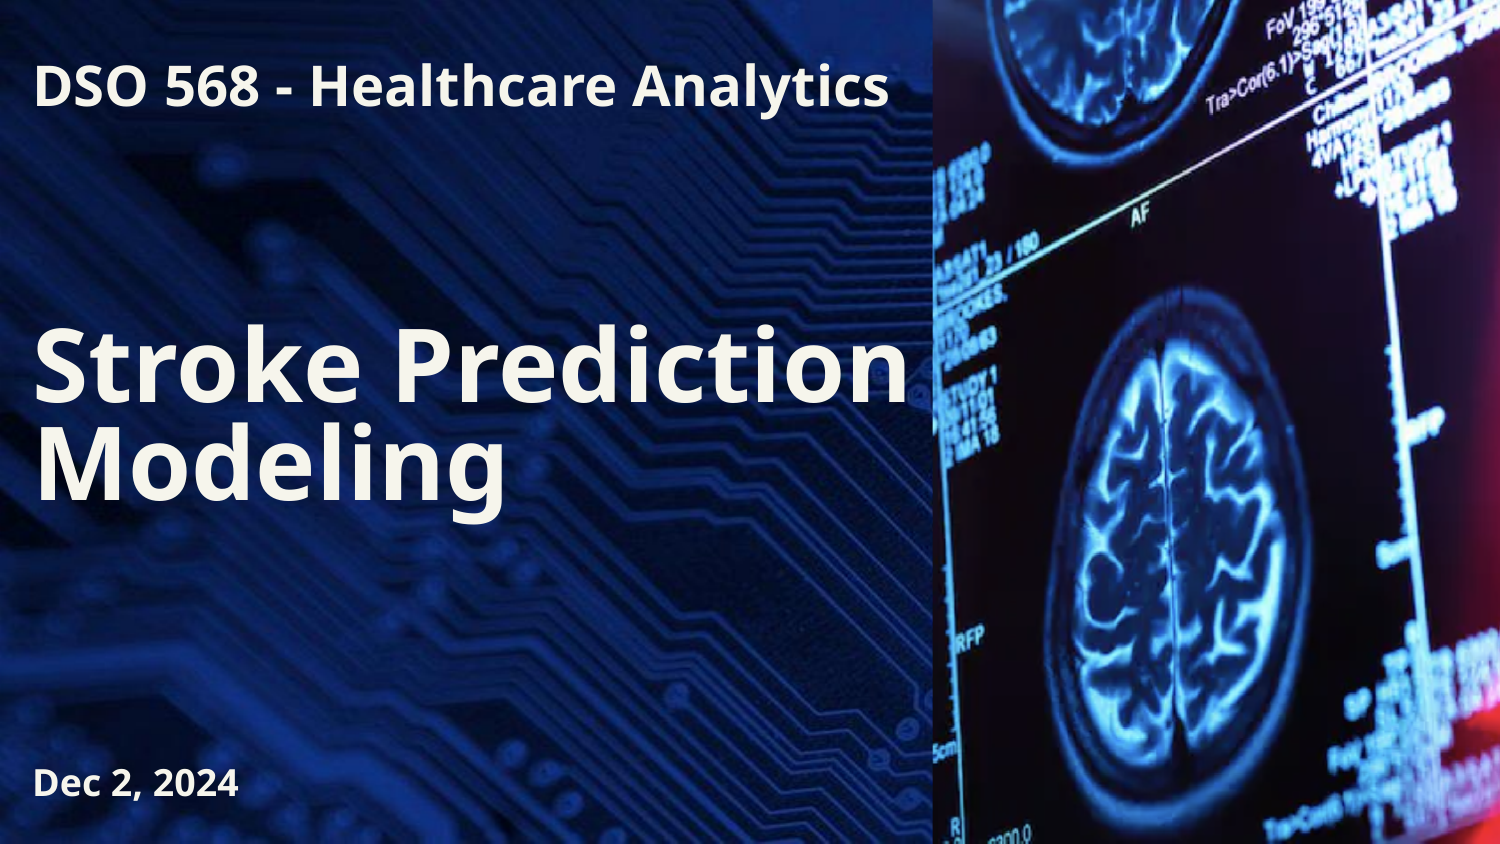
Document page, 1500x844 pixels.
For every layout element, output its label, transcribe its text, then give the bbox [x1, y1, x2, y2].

picture [0, 0, 1500, 844]
text_box DSO 568 - Healthcare Analytics Stroke Prediction Modeling Dec 2, 2024 [17, 48, 927, 795]
